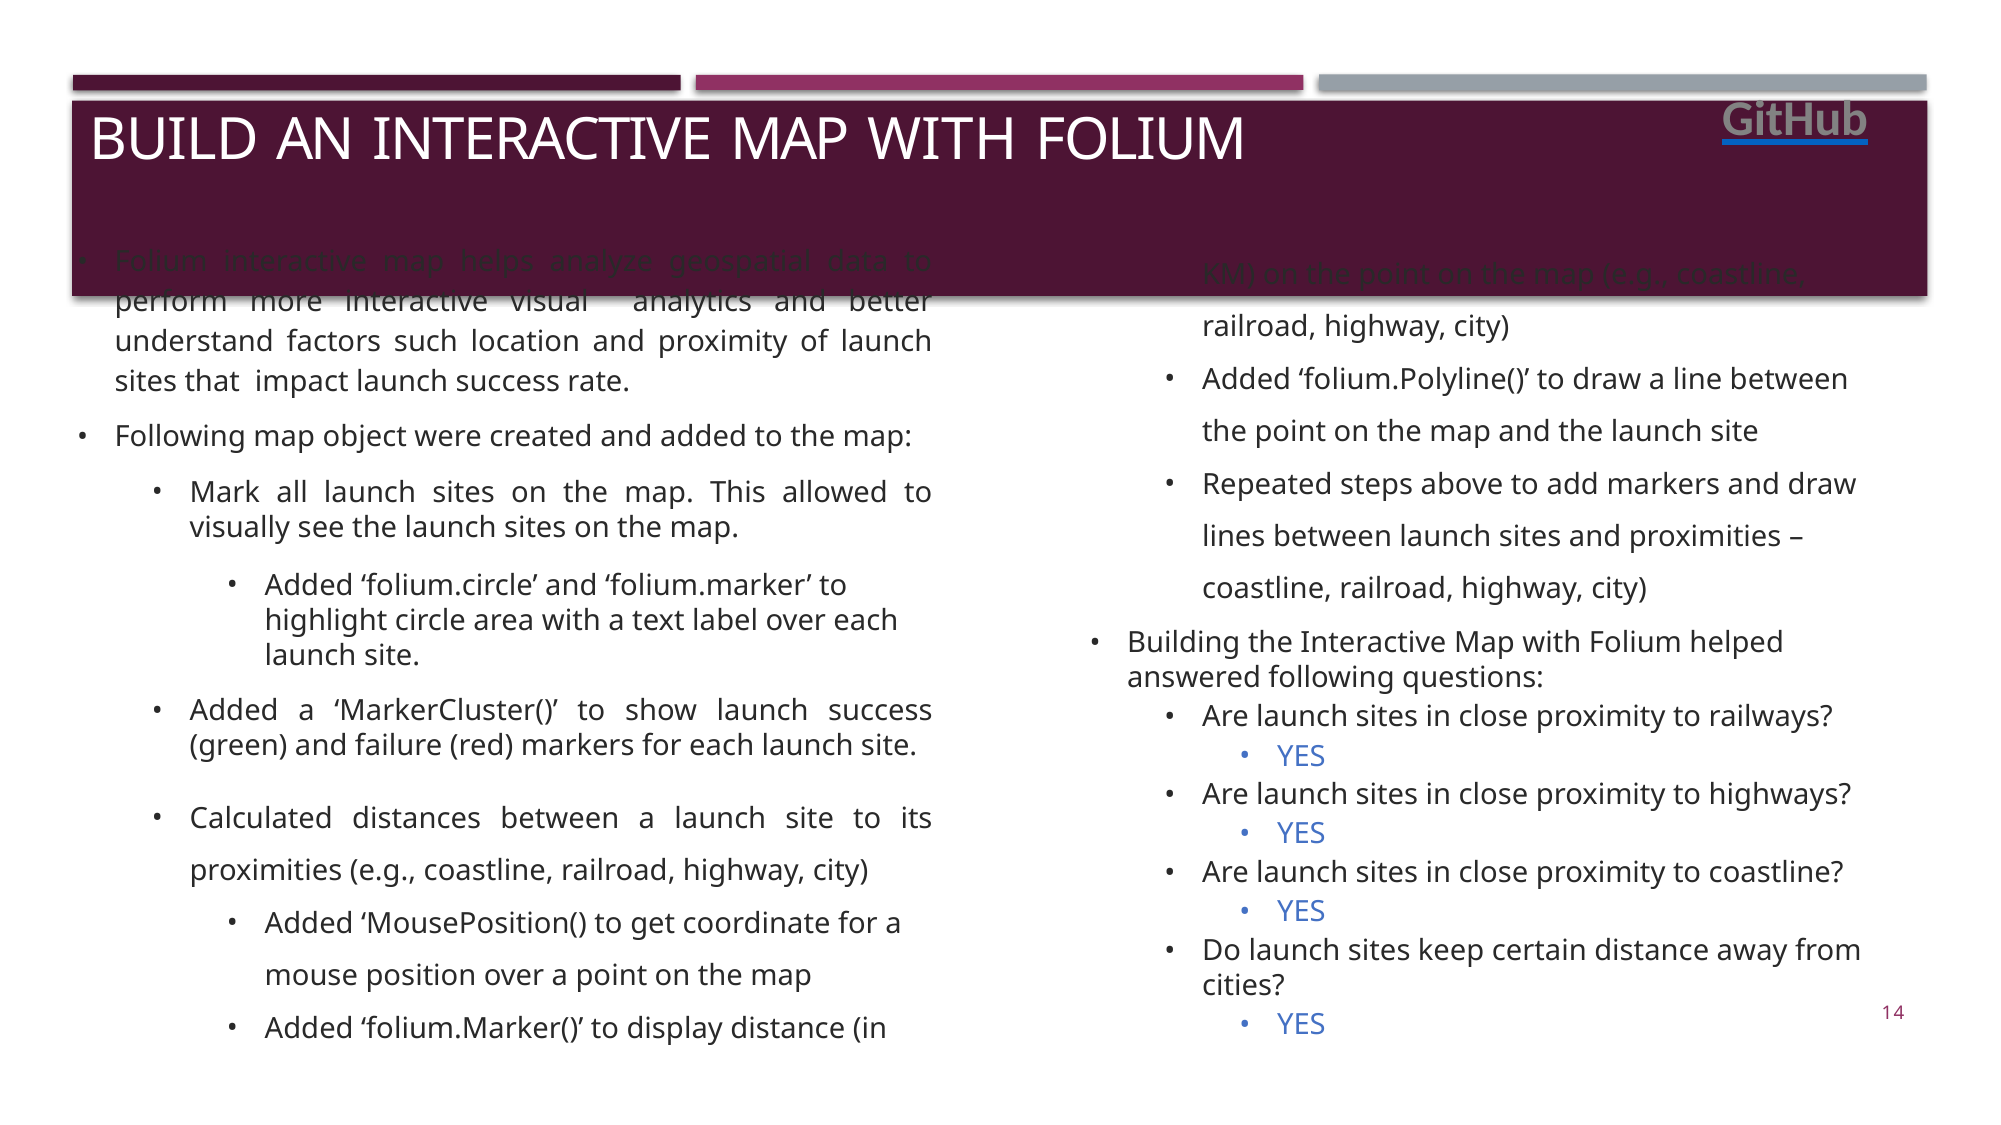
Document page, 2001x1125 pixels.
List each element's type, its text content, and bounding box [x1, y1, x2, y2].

title Build an Interactive Map with Folium [87, 0, 1294, 172]
slide_number 14 [1732, 680, 1905, 1125]
text_box Folium interactive map helps analyze geospatial data to perform more interactive visual analytics and better understand factors such location and proximity of launch sites that impact launch success rate. Following map object were created and added to the map: Mark all launch sites on the map. This allowed to visually see the launch sites on the map. Added ‘folium.circle’ and ‘folium.marker’ to highlight circle area with a text label over each launch site. Added a ‘MarkerCluster()’ to show launch success (green) and failure (red) markers for each launch site. Calculated distances between a launch site to its proximities (e.g., coastline, railroad, highway, city) Added ‘MousePosition() to get coordinate for a mouse position over a point on the map Added ‘folium.Marker()’ to display distance (in KM) on the point on the map (e.g., coastline, railroad, highway, city) Added ‘folium.Polyline()’ to draw a line between the point on the map and the launch site Repeated steps above to add markers and draw lines between launch sites and proximities – coastline, railroad, highway, city) Building the Interactive Map with Folium helped answered following questions: Are launch sites in close proximity to railways? YES Are launch sites in close proximity to highways? YES Are launch sites in close proximity to coastline? YES Do launch sites keep certain distance away from cities? YES [74, 225, 1950, 1039]
text_box GitHub [1719, 96, 1871, 146]
